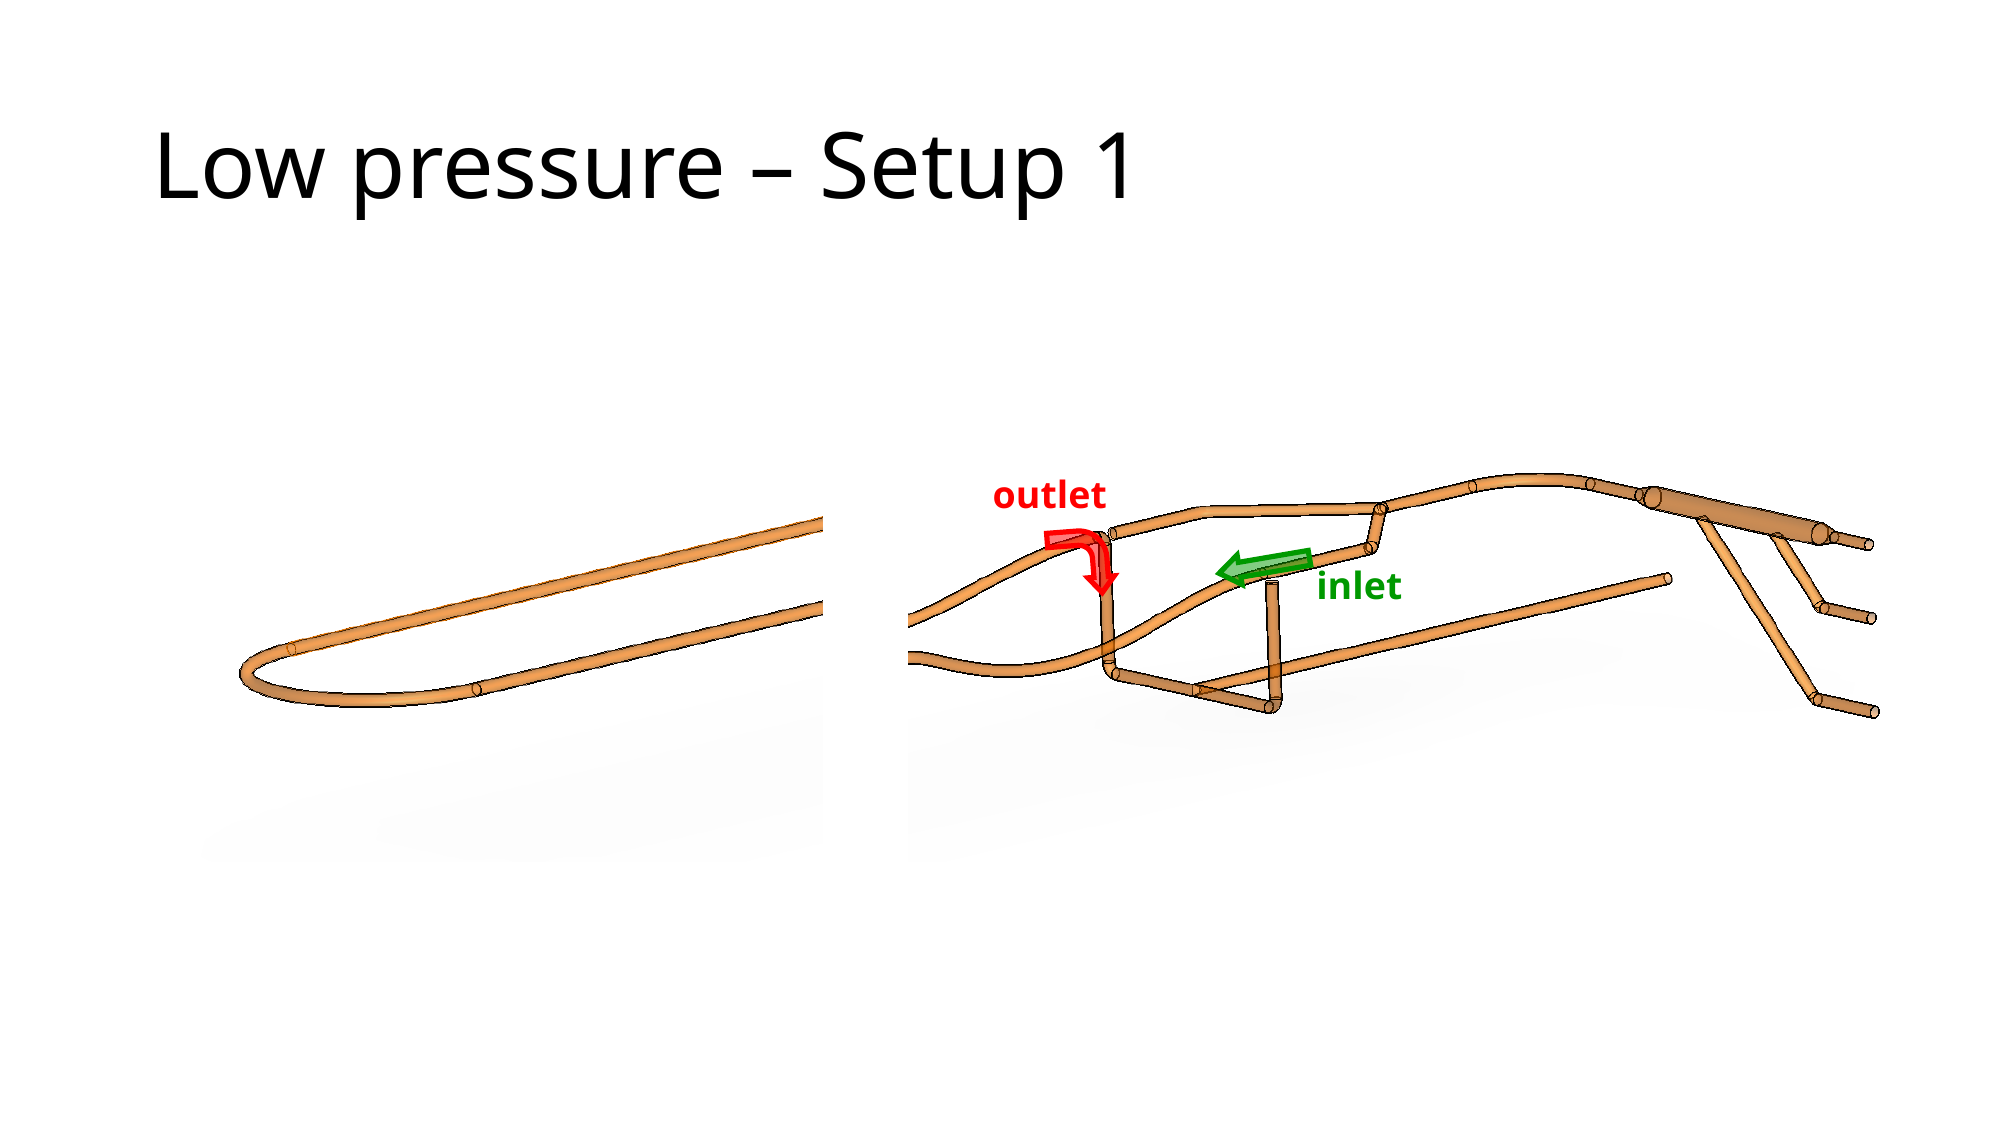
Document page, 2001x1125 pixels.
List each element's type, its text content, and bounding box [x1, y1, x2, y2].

picture [907, 292, 1951, 863]
title Low pressure – Setup 1 [137, 59, 1863, 278]
picture [136, 479, 824, 863]
